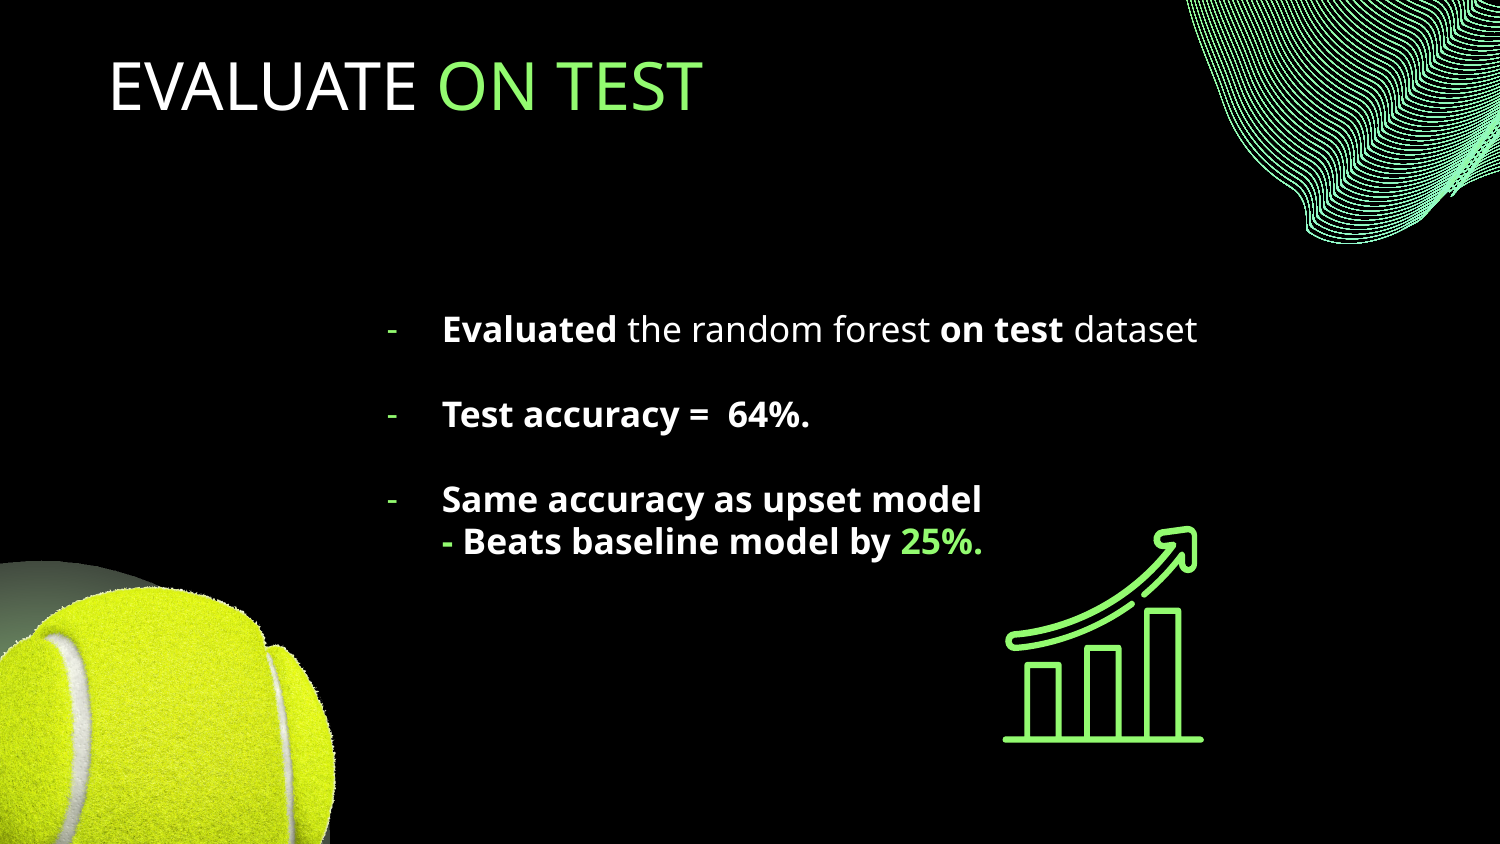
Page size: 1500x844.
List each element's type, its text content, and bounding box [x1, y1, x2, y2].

title EVALUATE ON TEST [92, 36, 986, 131]
subtitle Evaluated the random forest on test dataset Test accuracy = 64%. Same accuracy as upset model - Beats baseline model by 25%. [351, 249, 1274, 657]
picture [0, 493, 421, 844]
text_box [1002, 525, 1205, 744]
